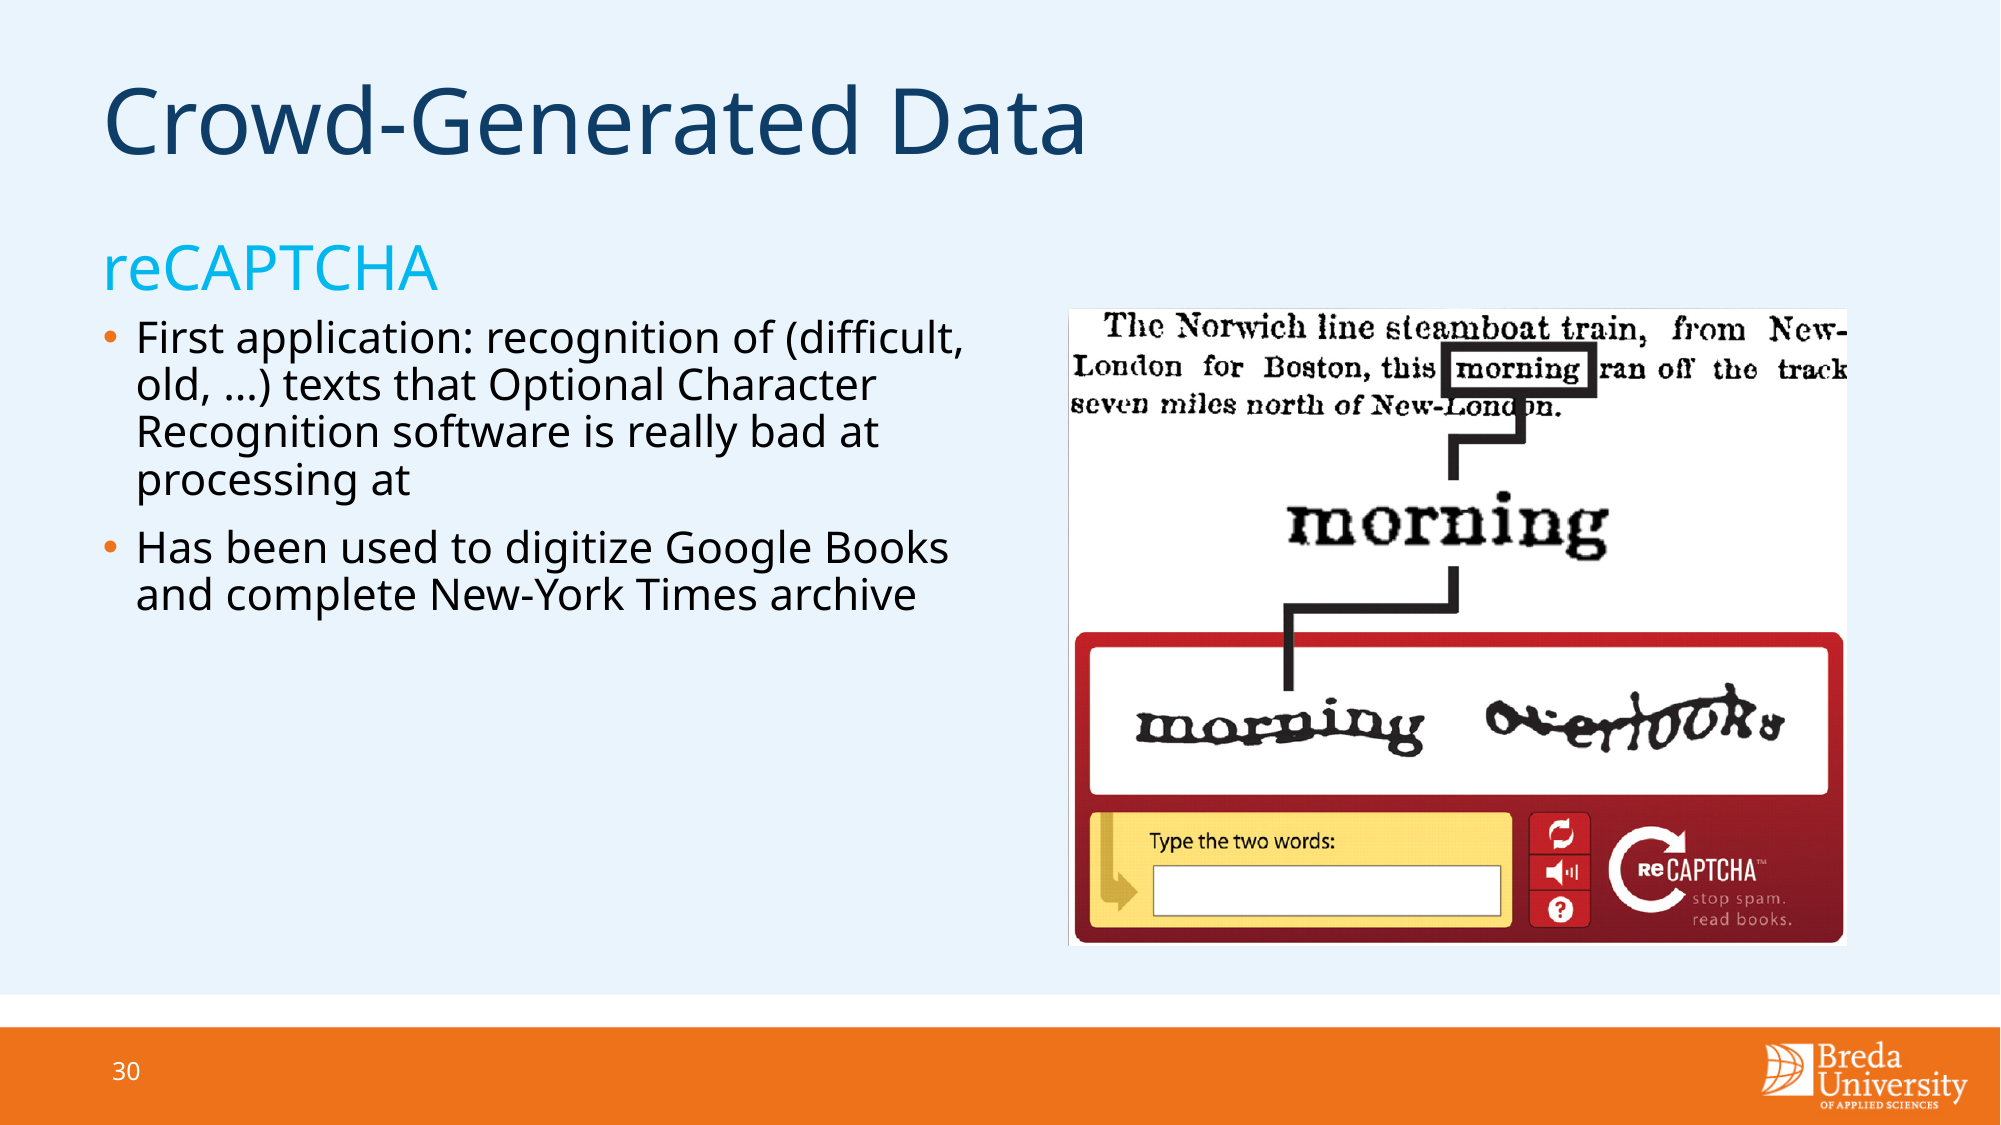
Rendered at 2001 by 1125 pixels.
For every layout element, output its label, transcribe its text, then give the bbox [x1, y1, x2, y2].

picture [0, 0, 2001, 1125]
title Crowd-Generated Data [88, 67, 1917, 210]
list First application: recognition of (difficult, old, …) texts that Optional Character Recognition software is really bad at processing at Has been used to digitize Google Books and complete New-York Times archive [88, 308, 1015, 946]
list reCAPTCHA [88, 229, 1917, 307]
slide_number 30 [97, 1042, 198, 1103]
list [1068, 308, 1847, 946]
